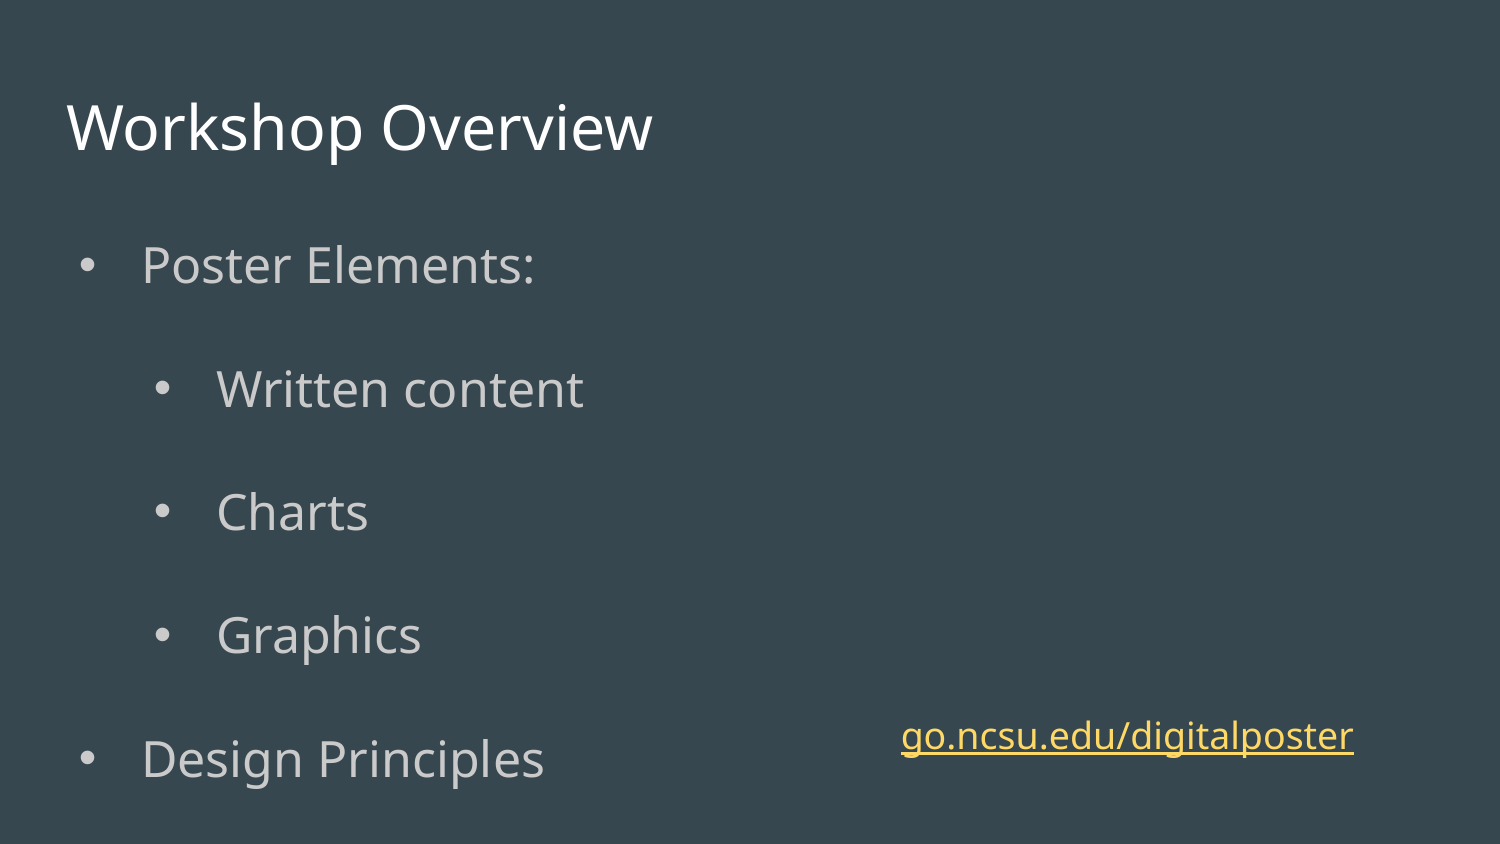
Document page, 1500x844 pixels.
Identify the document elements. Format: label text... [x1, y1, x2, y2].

title Workshop Overview [51, 72, 1449, 167]
text_box go.ncsu.edu/digitalposter [885, 696, 1401, 777]
list Poster Elements: Written content Charts Graphics Design Principles Tips and Tools Create! [51, 189, 1449, 750]
